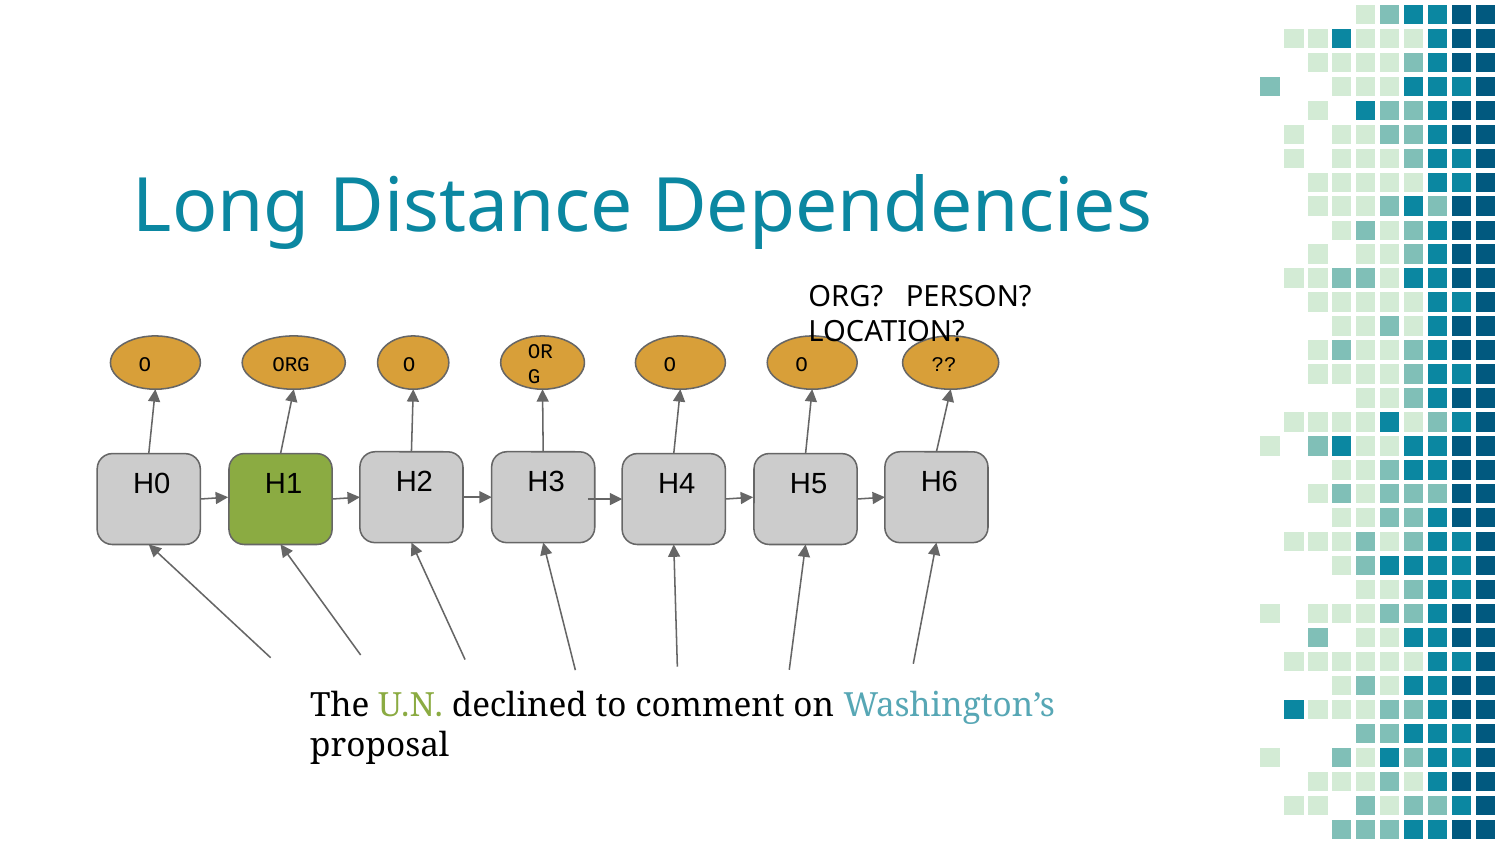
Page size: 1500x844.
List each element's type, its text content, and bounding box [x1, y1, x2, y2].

text_box O [635, 335, 726, 390]
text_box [148, 544, 271, 658]
text_box H5 [753, 453, 858, 545]
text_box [856, 496, 886, 500]
text_box O [767, 335, 858, 390]
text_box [280, 389, 295, 454]
text_box ?? [902, 335, 999, 390]
text_box H3 [491, 451, 595, 543]
text_box H0 [97, 453, 201, 545]
text_box The U.N. declined to comment on Washington’s proposal [295, 668, 1178, 747]
text_box H1 [228, 453, 333, 545]
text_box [542, 542, 576, 671]
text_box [805, 389, 813, 454]
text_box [673, 389, 681, 454]
text_box ORG [500, 335, 585, 390]
text_box ORG [242, 335, 346, 390]
text_box H6 [884, 451, 988, 543]
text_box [200, 496, 229, 500]
text_box H2 [359, 451, 463, 543]
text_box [913, 542, 937, 664]
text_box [725, 496, 754, 500]
title Long Distance Dependencies [117, 121, 1227, 262]
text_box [411, 542, 466, 660]
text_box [673, 544, 678, 667]
text_box H4 [622, 453, 726, 545]
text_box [280, 544, 361, 656]
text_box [331, 496, 361, 500]
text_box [936, 389, 951, 452]
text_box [789, 544, 806, 671]
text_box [148, 389, 156, 454]
text_box ORG? PERSON? LOCATION? [793, 261, 1190, 311]
text_box O [377, 335, 449, 390]
text_box O [110, 335, 201, 390]
